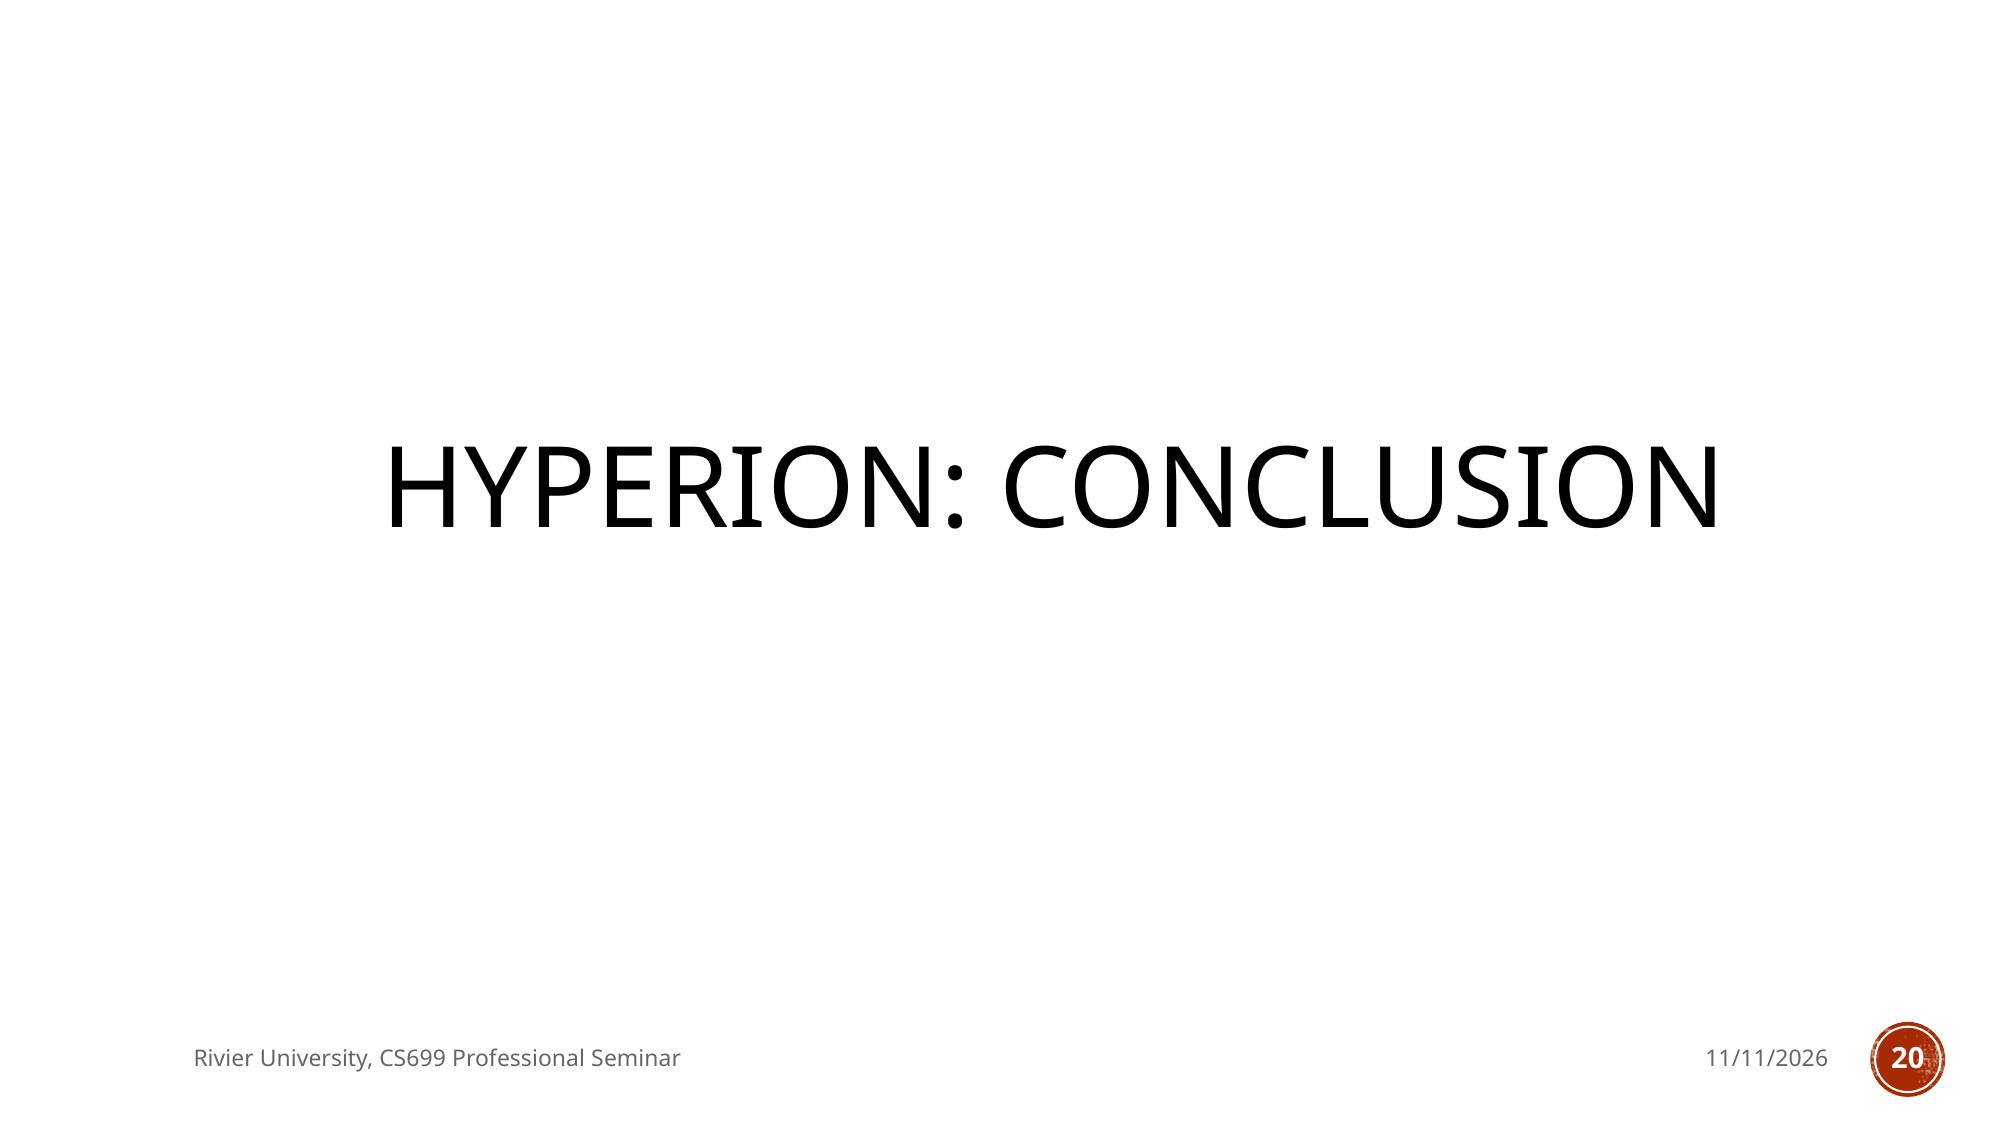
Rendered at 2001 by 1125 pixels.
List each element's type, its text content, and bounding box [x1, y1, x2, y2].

title Hyperion: CONCLUSION [229, 359, 1880, 624]
slide_number 20 [1855, 1028, 1961, 1089]
footer Rivier University, CS699 Professional Seminar [178, 1028, 1217, 1089]
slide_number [1306, 1028, 1844, 1089]
